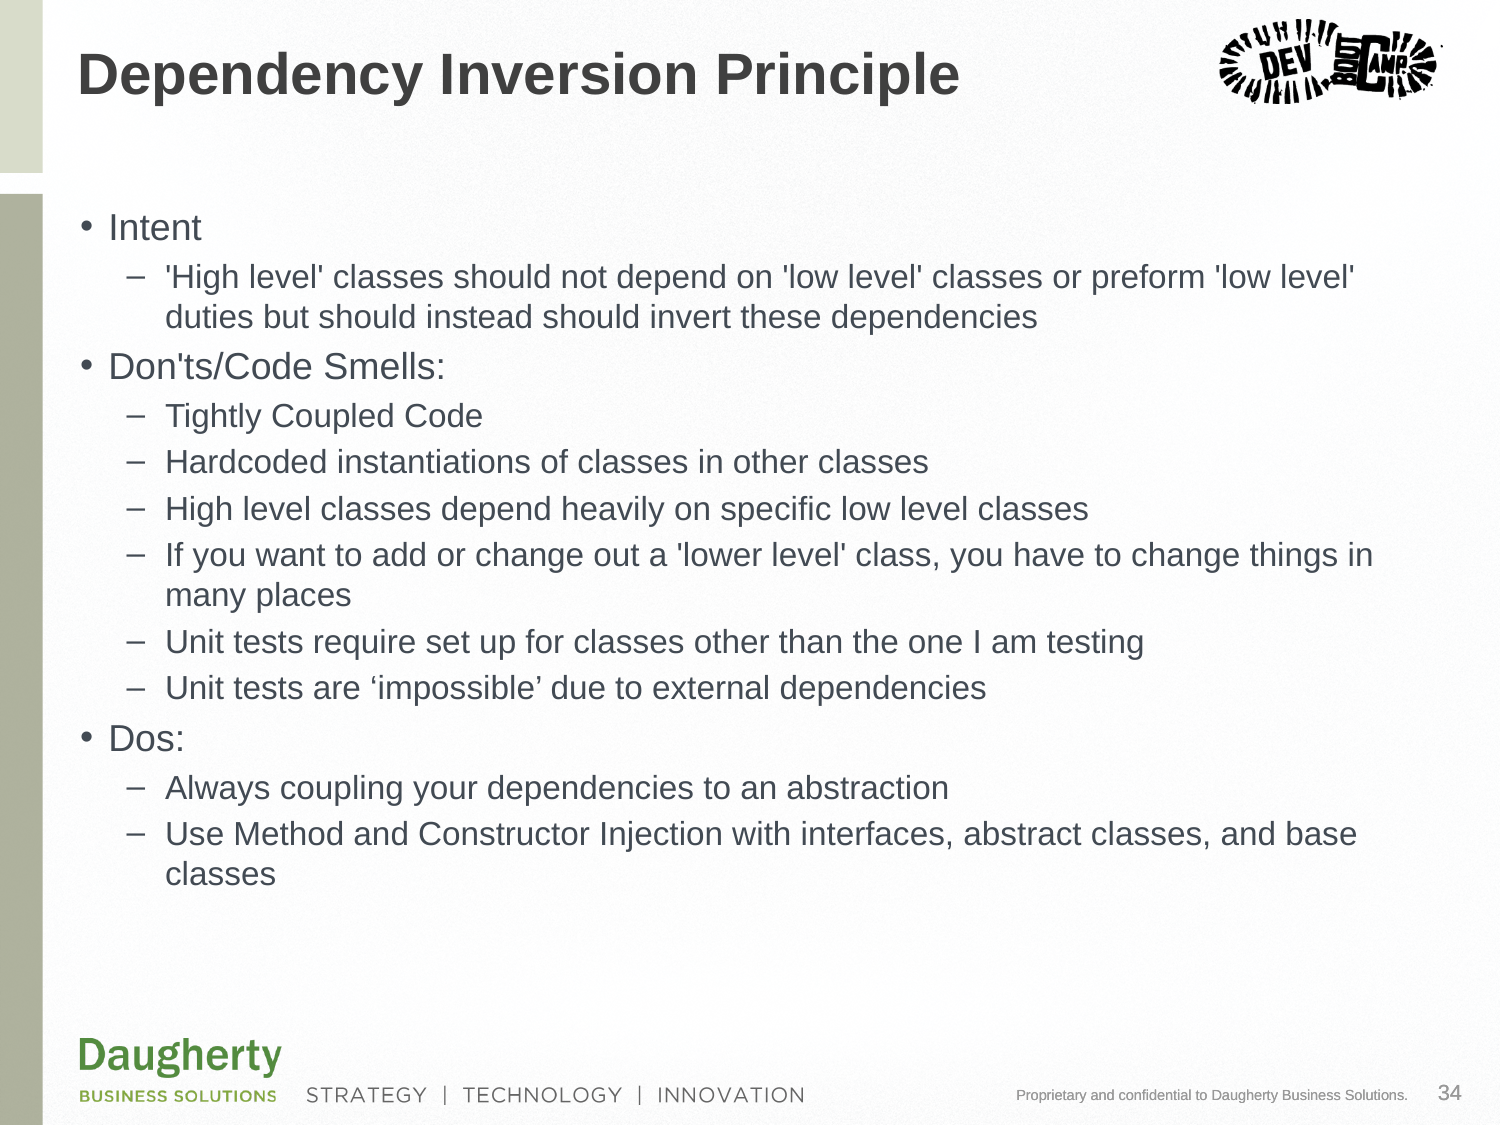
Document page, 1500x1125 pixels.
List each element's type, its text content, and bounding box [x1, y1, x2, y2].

footer Proprietary and confidential to Daugherty Business Solutions. [844, 1078, 1424, 1125]
list Intent 'High level' classes should not depend on 'low level' classes or preform 'low level' duties but should instead should invert these dependencies Don'ts/Code Smells: Tightly Coupled Code Hardcoded instantiations of classes in other classes High level classes depend heavily on specific low level classes If you want to add or change out a 'lower level' class, you have to change things in many places Unit tests require set up for classes other than the one I am testing Unit tests are ‘impossible’ due to external dependencies Dos: Always coupling your dependencies to an abstraction Use Method and Constructor Injection with interfaces, abstract classes, and base classes [64, 195, 1444, 1049]
slide_number 34 [1423, 1071, 1500, 1123]
title Dependency Inversion Principle [62, 14, 1447, 128]
picture [0, 0, 1500, 1125]
